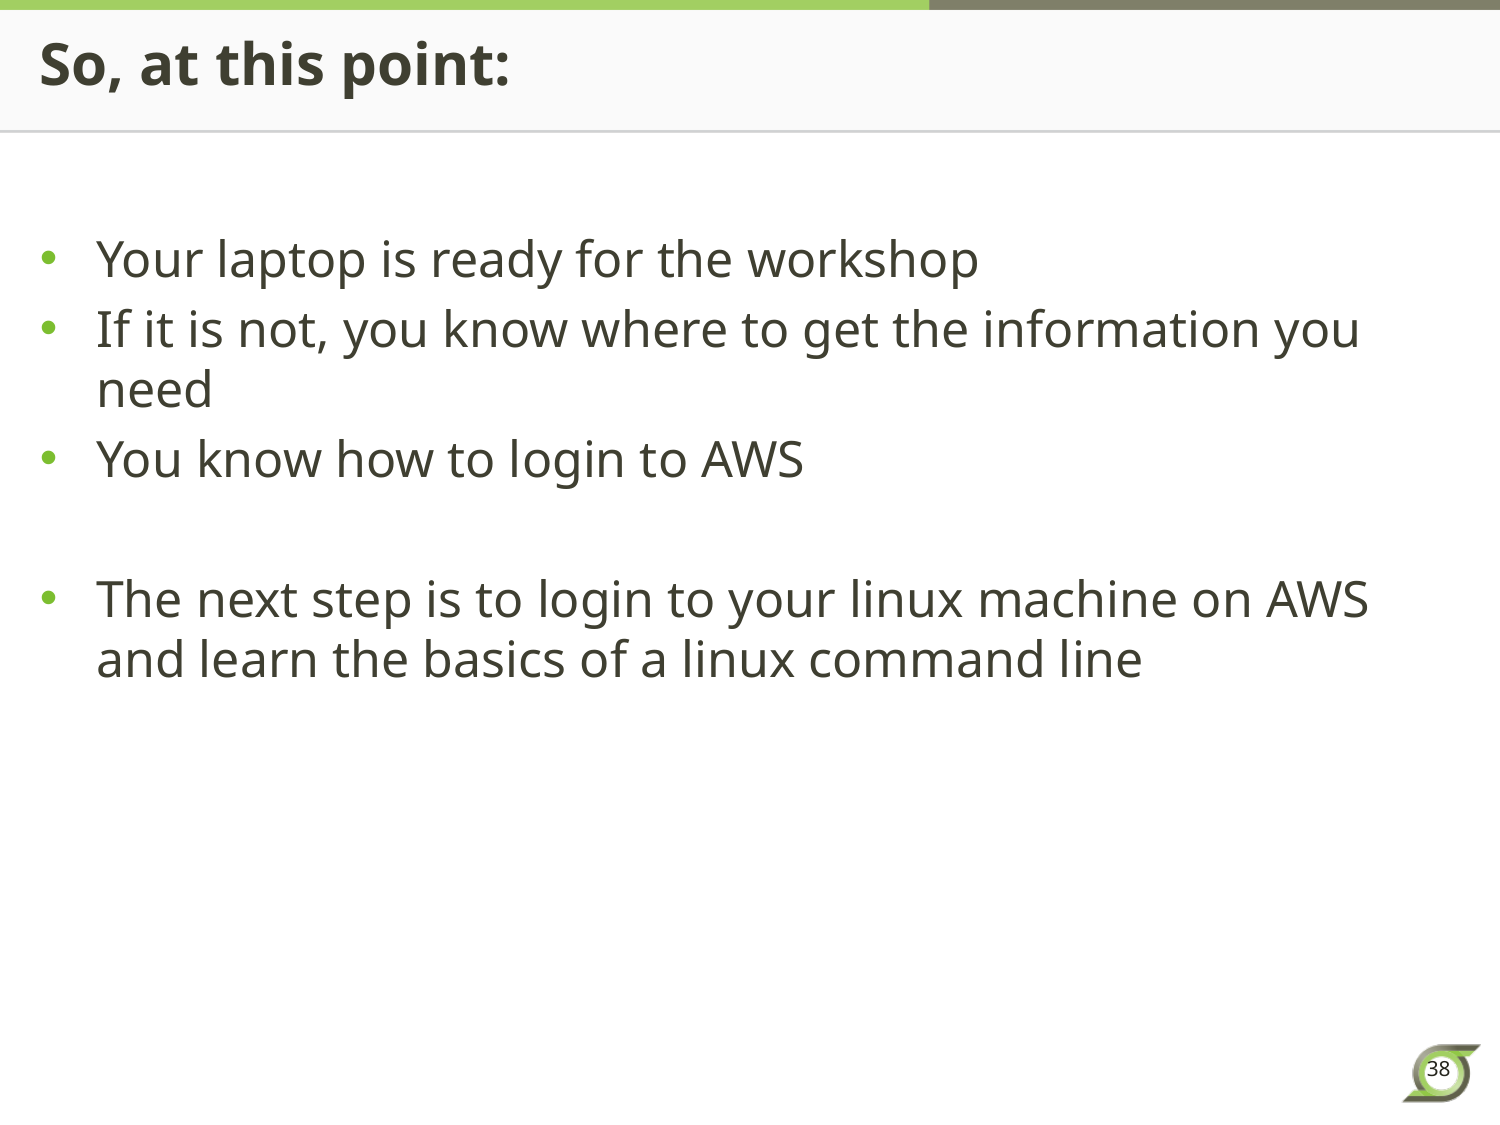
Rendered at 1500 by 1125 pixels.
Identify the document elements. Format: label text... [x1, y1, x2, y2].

title So, at this point: [24, 0, 1475, 130]
list Your laptop is ready for the workshop If it is not, you know where to get the information you need You know how to login to AWS The next step is to login to your linux machine on AWS and learn the basics of a linux command line [24, 220, 1475, 995]
